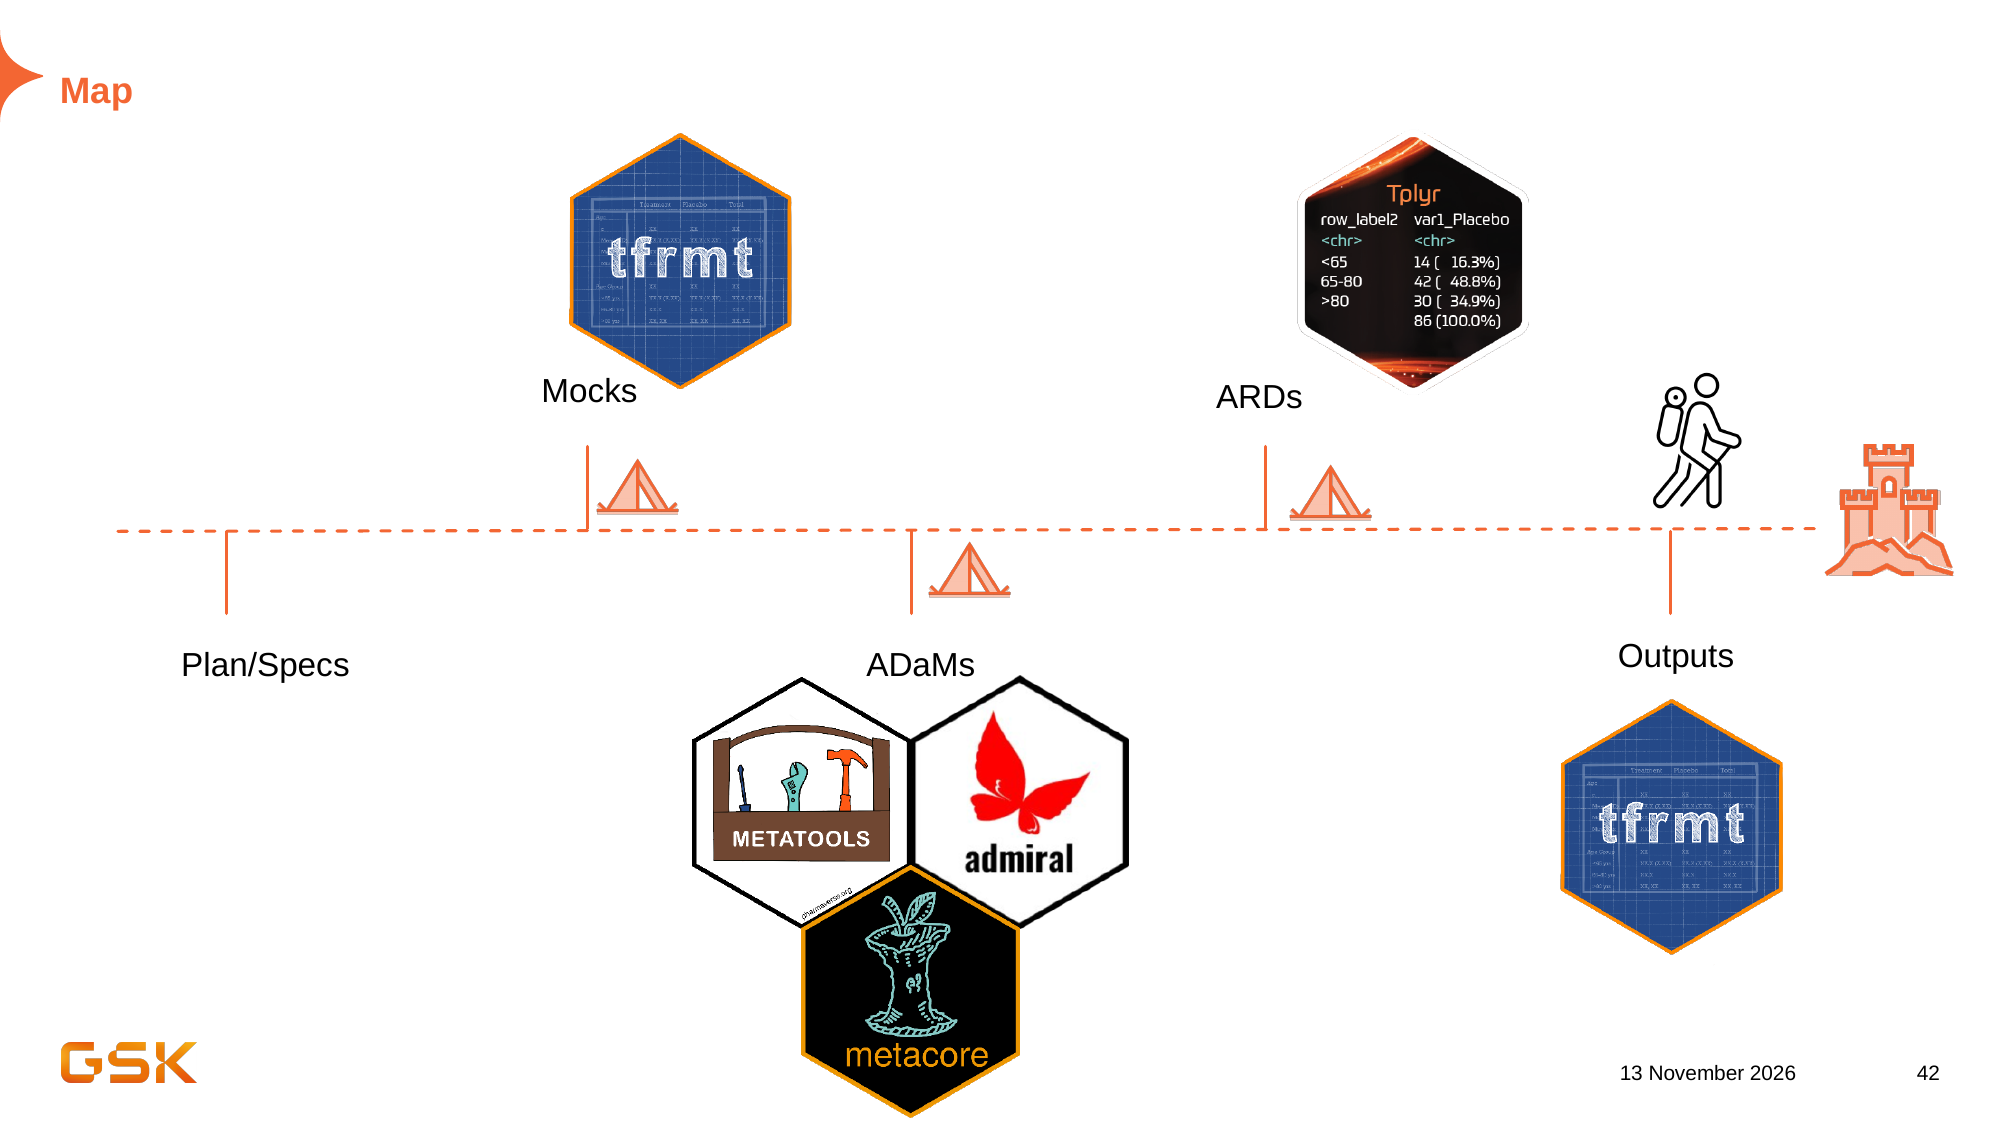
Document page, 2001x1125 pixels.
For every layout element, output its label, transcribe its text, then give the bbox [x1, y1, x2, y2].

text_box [921, 521, 1018, 618]
picture [61, 1042, 197, 1083]
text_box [1814, 435, 1968, 588]
text_box ADaMs [836, 613, 987, 674]
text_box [692, 528, 916, 532]
picture [1521, 666, 1833, 978]
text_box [1023, 528, 1262, 532]
text_box Mocks [512, 339, 662, 490]
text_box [589, 438, 686, 534]
text_box ARDs [1186, 345, 1337, 496]
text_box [1281, 444, 1379, 541]
text_box Outputs [1588, 605, 1739, 665]
picture [1622, 364, 1773, 516]
title Map [59, 66, 1326, 111]
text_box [1383, 528, 1809, 532]
picture [1282, 129, 1544, 396]
slide_number 42 [1851, 1040, 1940, 1085]
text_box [117, 528, 582, 532]
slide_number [1340, 1040, 1797, 1085]
picture [692, 675, 1130, 1118]
picture [529, 101, 841, 413]
text_box Plan/Specs [151, 613, 302, 838]
